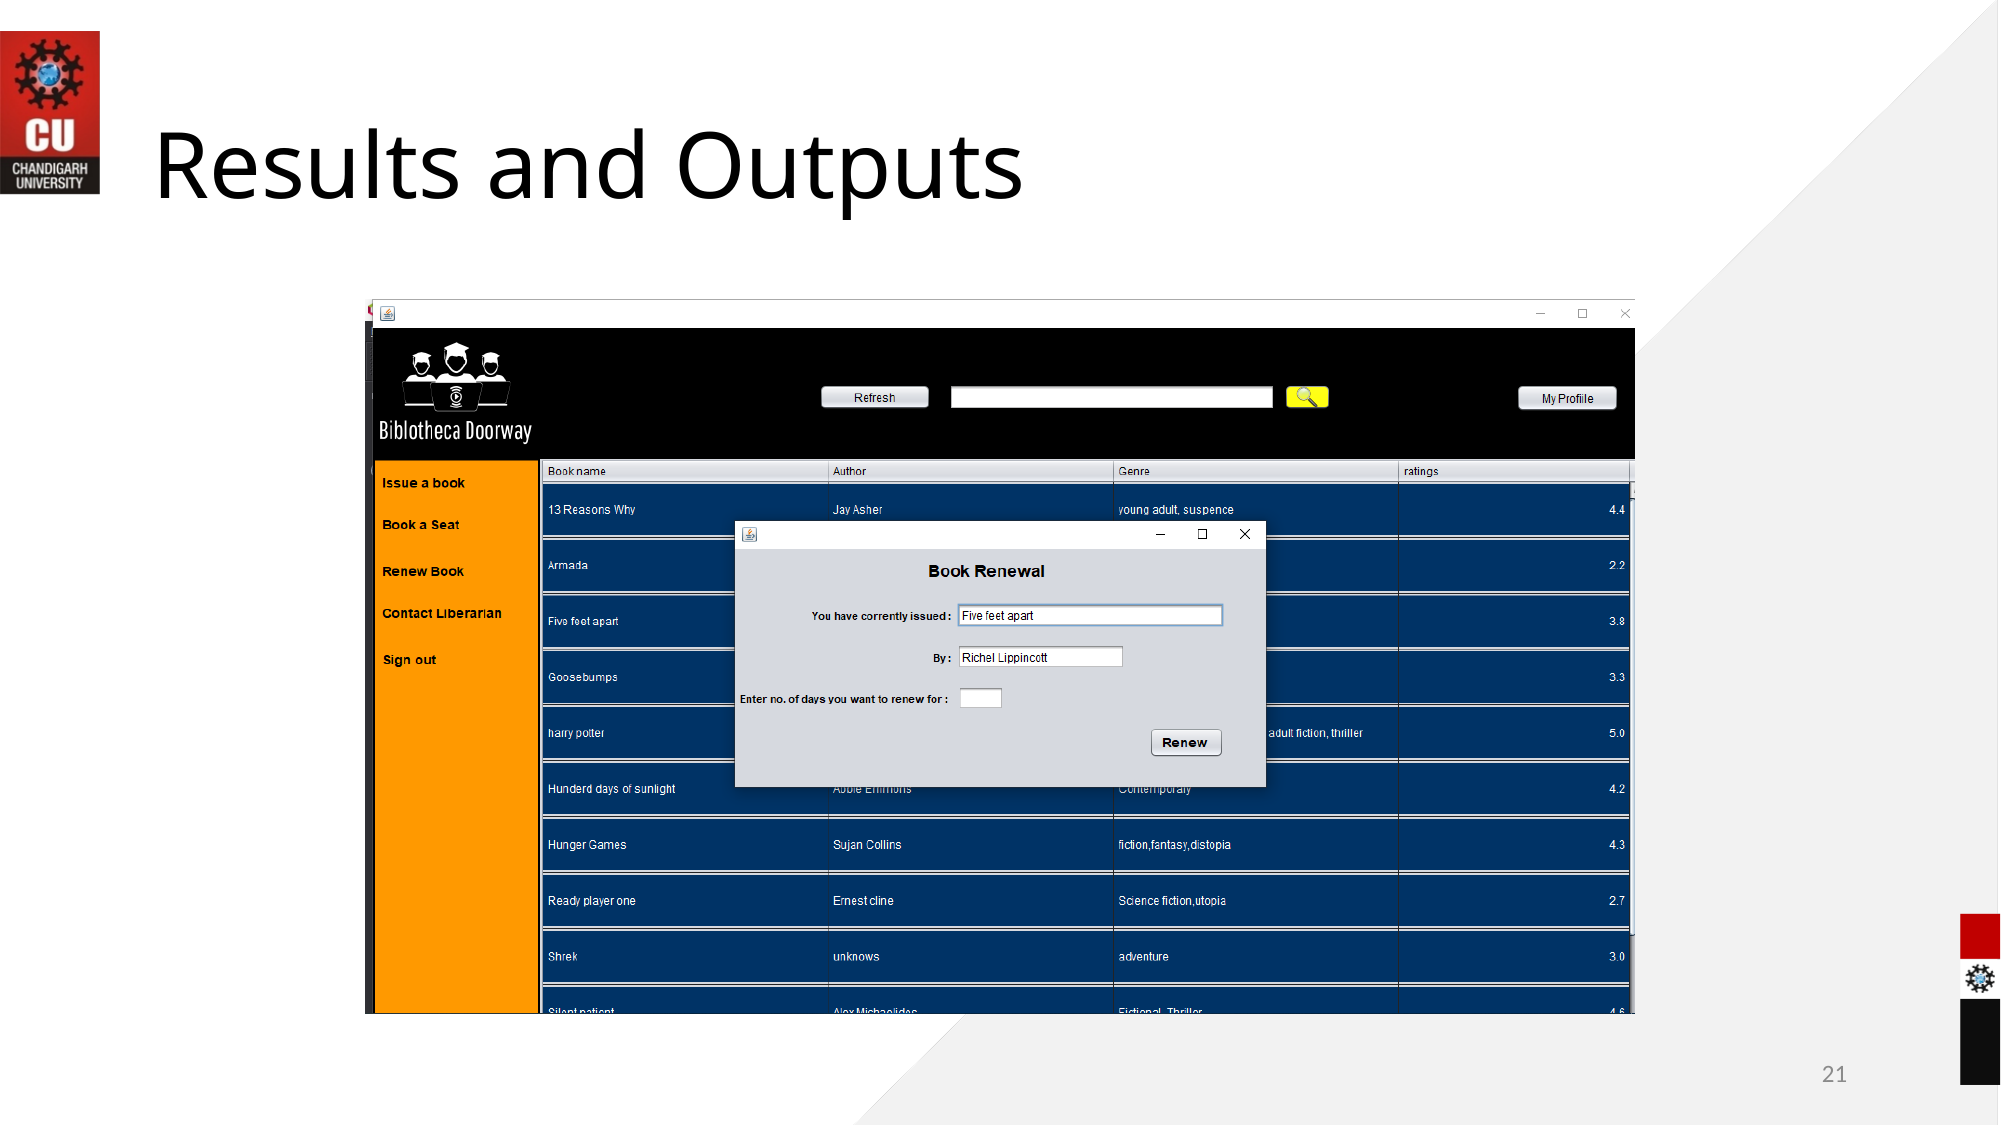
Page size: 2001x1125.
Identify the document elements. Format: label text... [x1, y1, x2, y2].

slide_number 21 [1412, 1042, 1863, 1103]
picture [0, 0, 2001, 1125]
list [365, 299, 1635, 1014]
title Results and Outputs [137, 59, 1863, 278]
